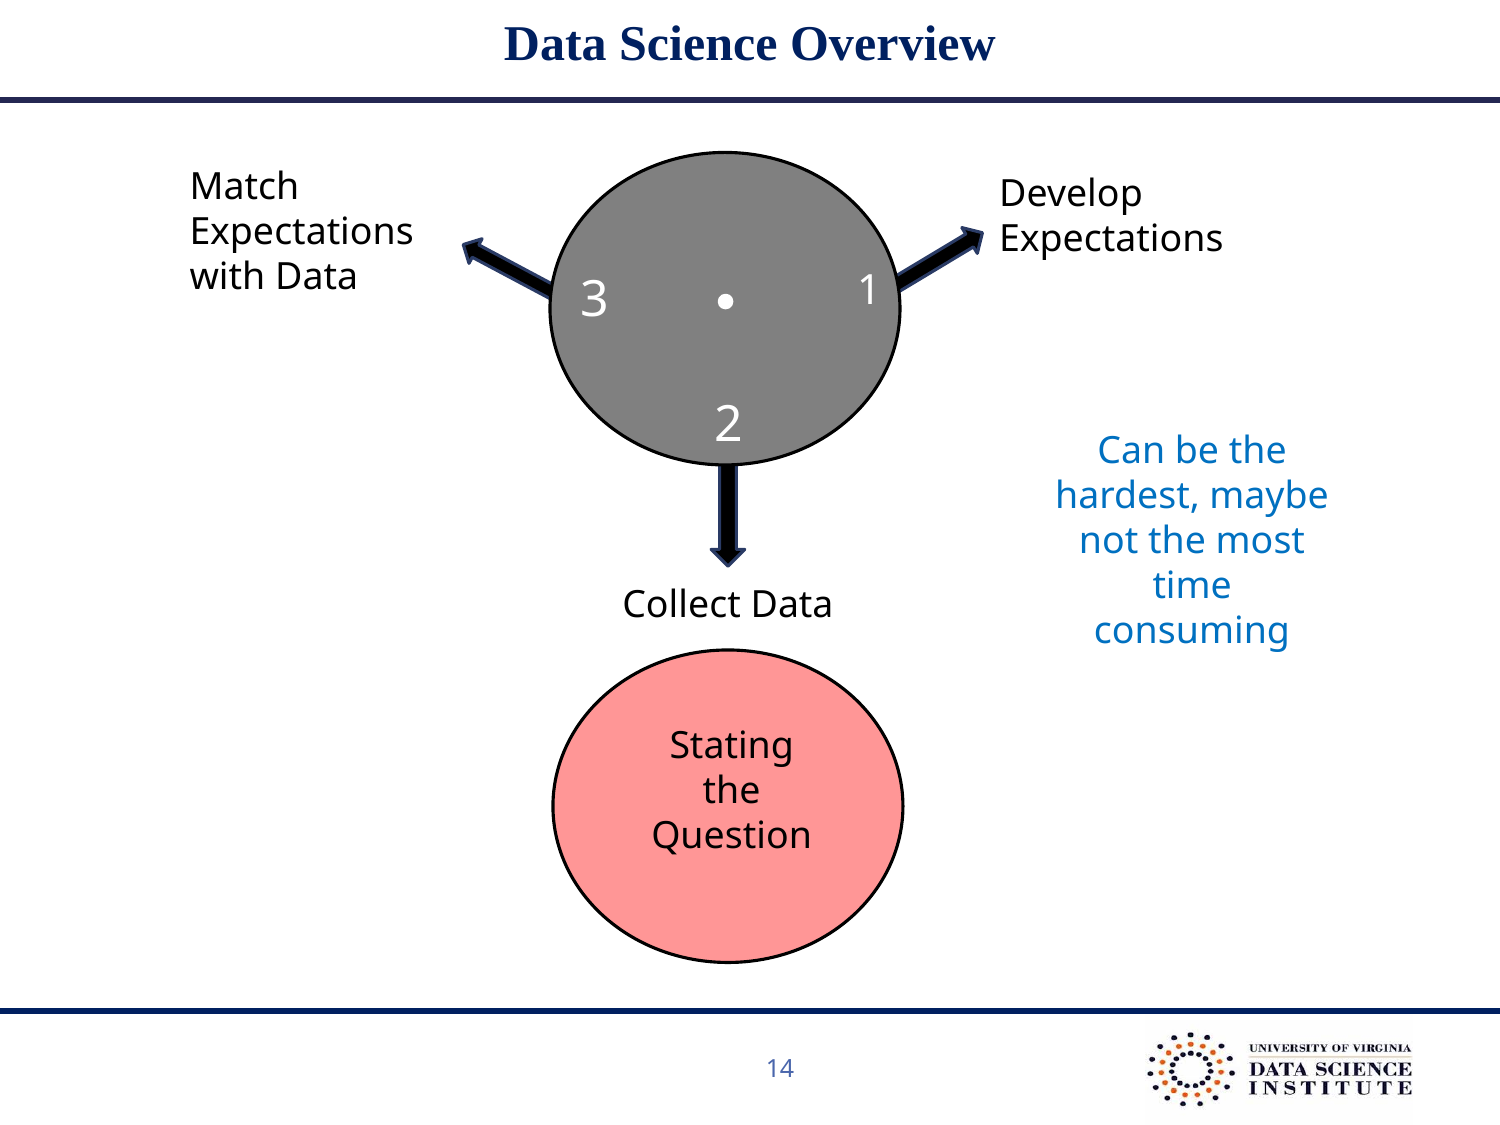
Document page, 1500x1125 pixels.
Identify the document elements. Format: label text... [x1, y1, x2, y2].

text_box Can be the hardest, maybe not the most time consuming [1037, 419, 1347, 659]
text_box Develop Expectations [984, 161, 1294, 266]
text_box Collect Data [549, 572, 907, 633]
slide_number 14 [471, 1039, 810, 1100]
text_box 3 [565, 259, 604, 334]
text_box 1 [842, 255, 880, 321]
text_box [548, 150, 902, 467]
text_box Stating the Question [632, 713, 832, 863]
text_box [897, 226, 984, 293]
text_box [551, 648, 905, 965]
title Data Science Overview [103, 3, 1397, 93]
text_box [717, 293, 734, 310]
text_box [488, 248, 550, 300]
text_box [709, 467, 747, 568]
picture [1145, 1014, 1413, 1125]
text_box Match Expectations with Data [174, 154, 488, 305]
text_box 2 [699, 383, 738, 459]
